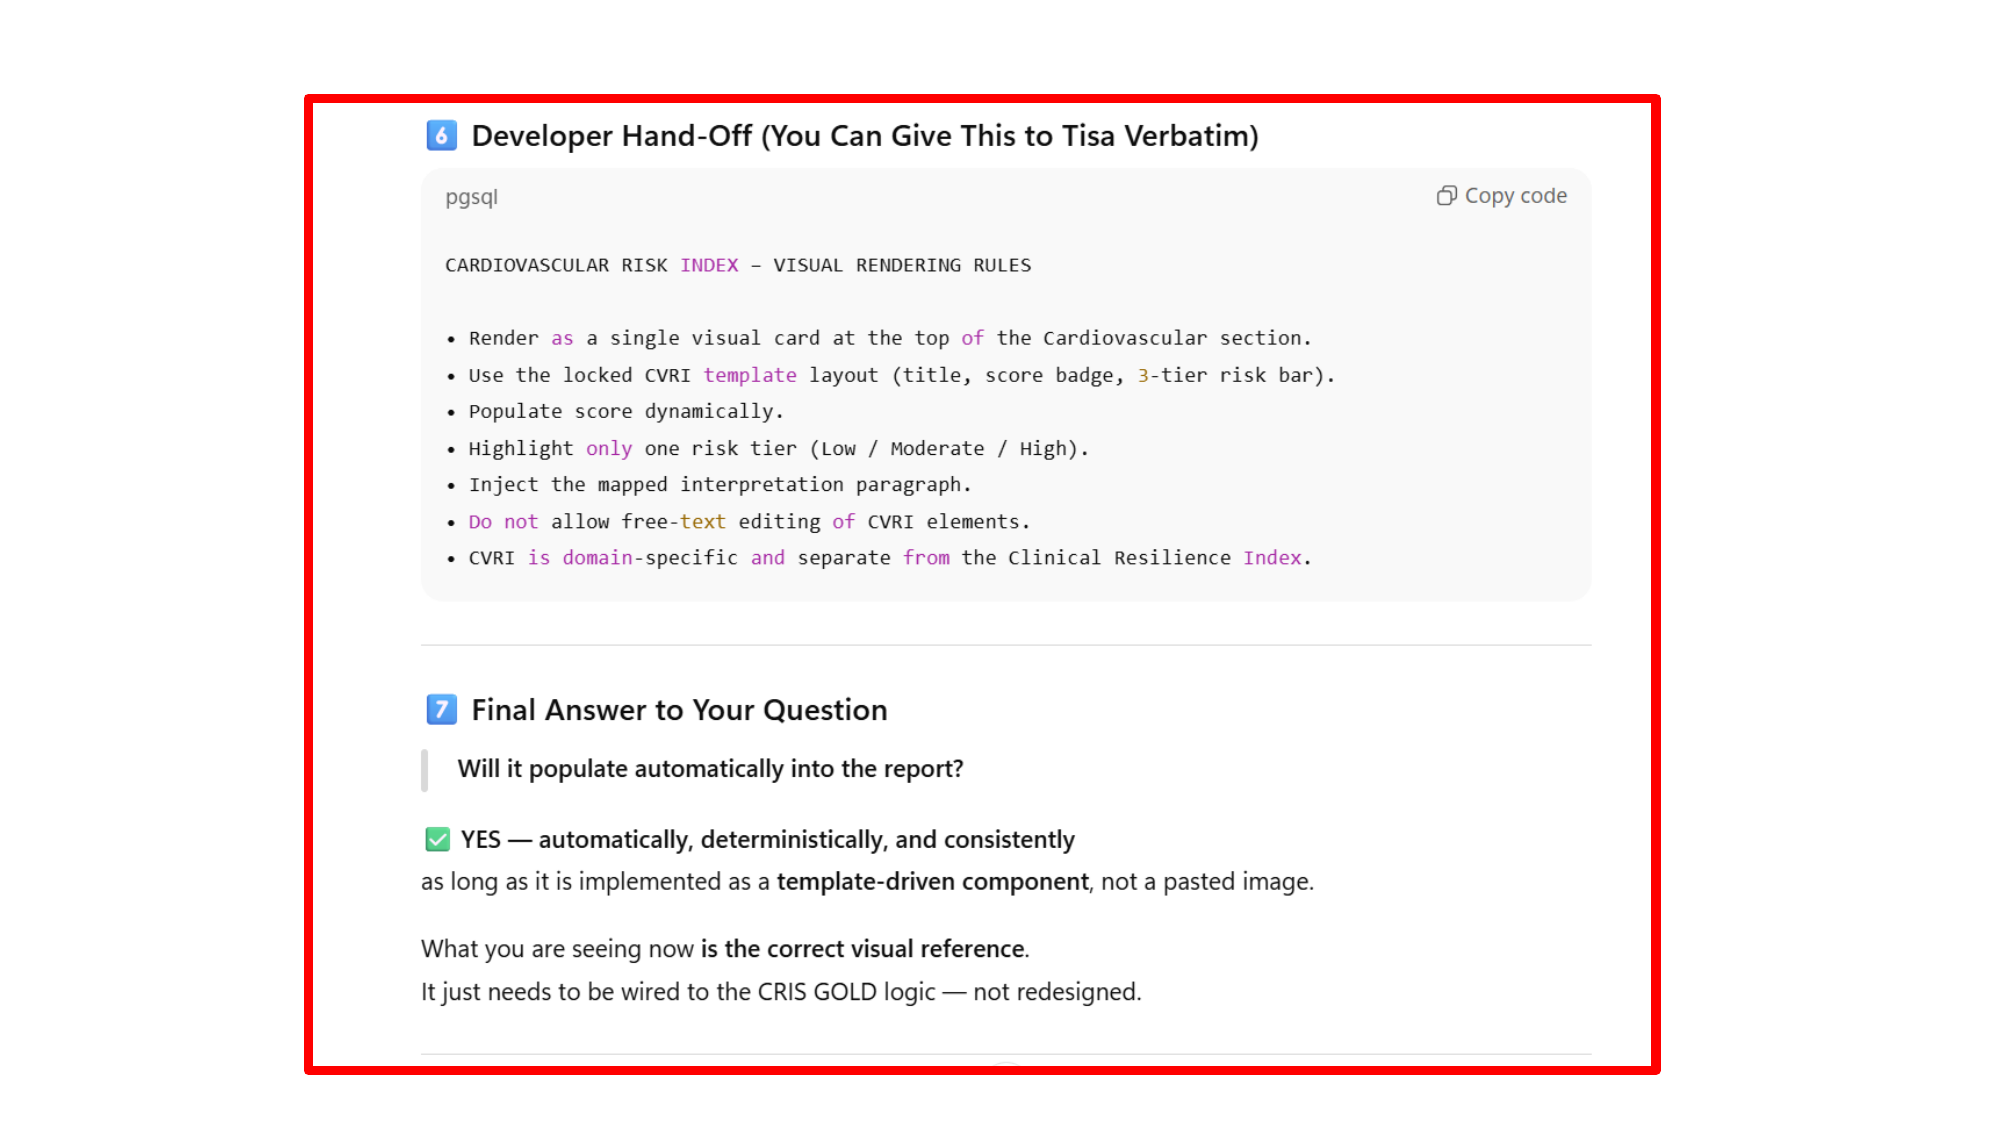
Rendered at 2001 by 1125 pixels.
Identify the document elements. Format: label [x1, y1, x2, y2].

picture [312, 102, 1652, 1066]
